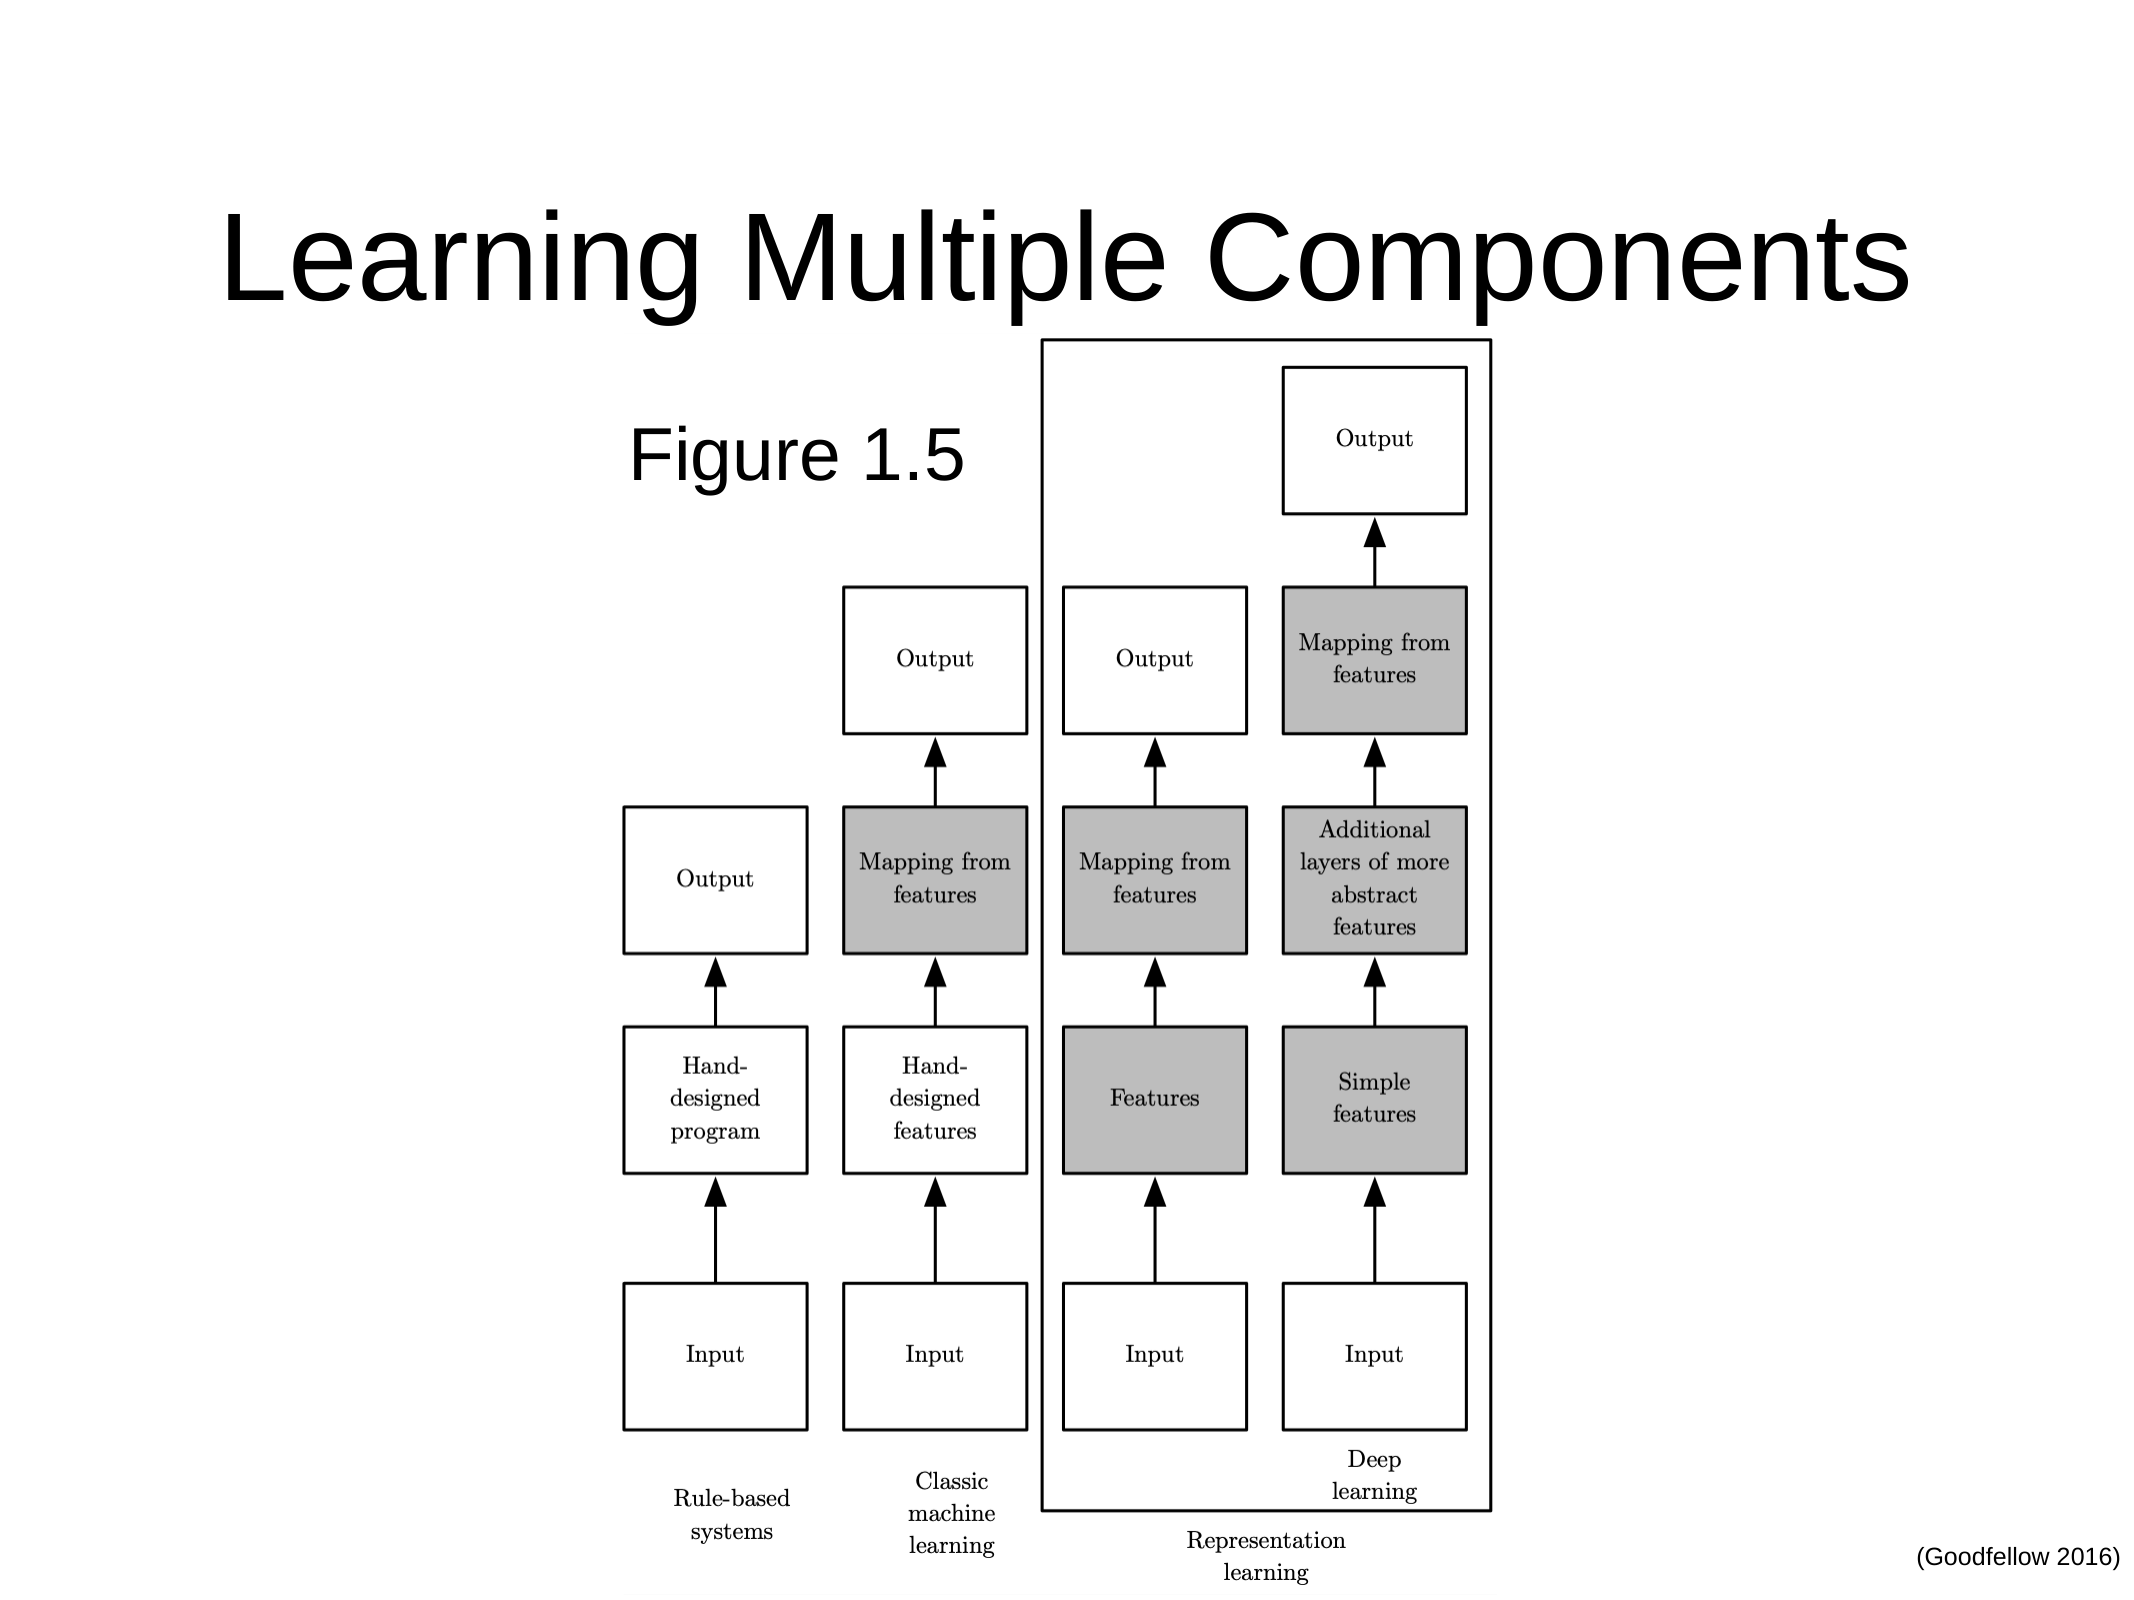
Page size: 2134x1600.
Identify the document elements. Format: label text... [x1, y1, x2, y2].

picture [606, 325, 1527, 1600]
title Learning Multiple Components [155, 72, 1978, 428]
